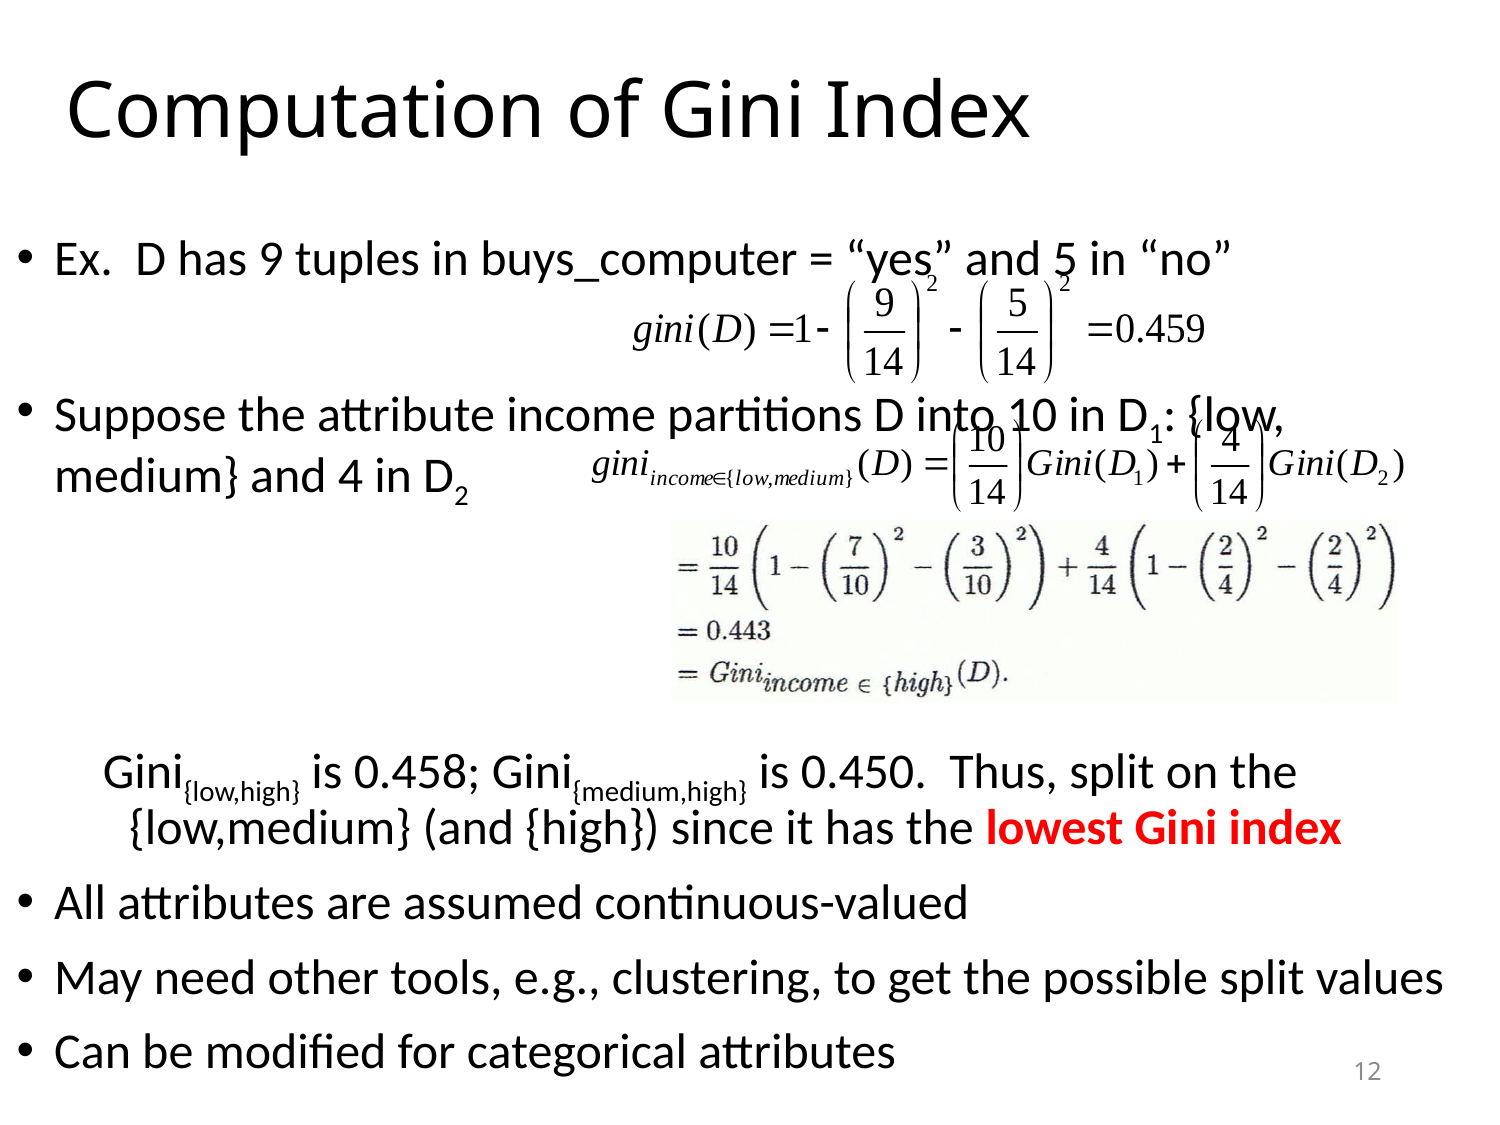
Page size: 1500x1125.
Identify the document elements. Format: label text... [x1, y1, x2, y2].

list Ex. D has 9 tuples in buys_computer = “yes” and 5 in “no” Suppose the attribute income partitions D into 10 in D1: {low, medium} and 4 in D2 Gini{low,high} is 0.458; Gini{medium,high} is 0.450. Thus, split on the {low,medium} (and {high}) since it has the lowest Gini index All attributes are assumed continuous-valued May need other tools, e.g., clustering, to get the possible split values Can be modified for categorical attributes [1, 224, 1477, 1125]
picture [671, 519, 1397, 703]
title Computation of Gini Index [50, 62, 1429, 163]
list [624, 262, 1213, 392]
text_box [584, 412, 1412, 520]
